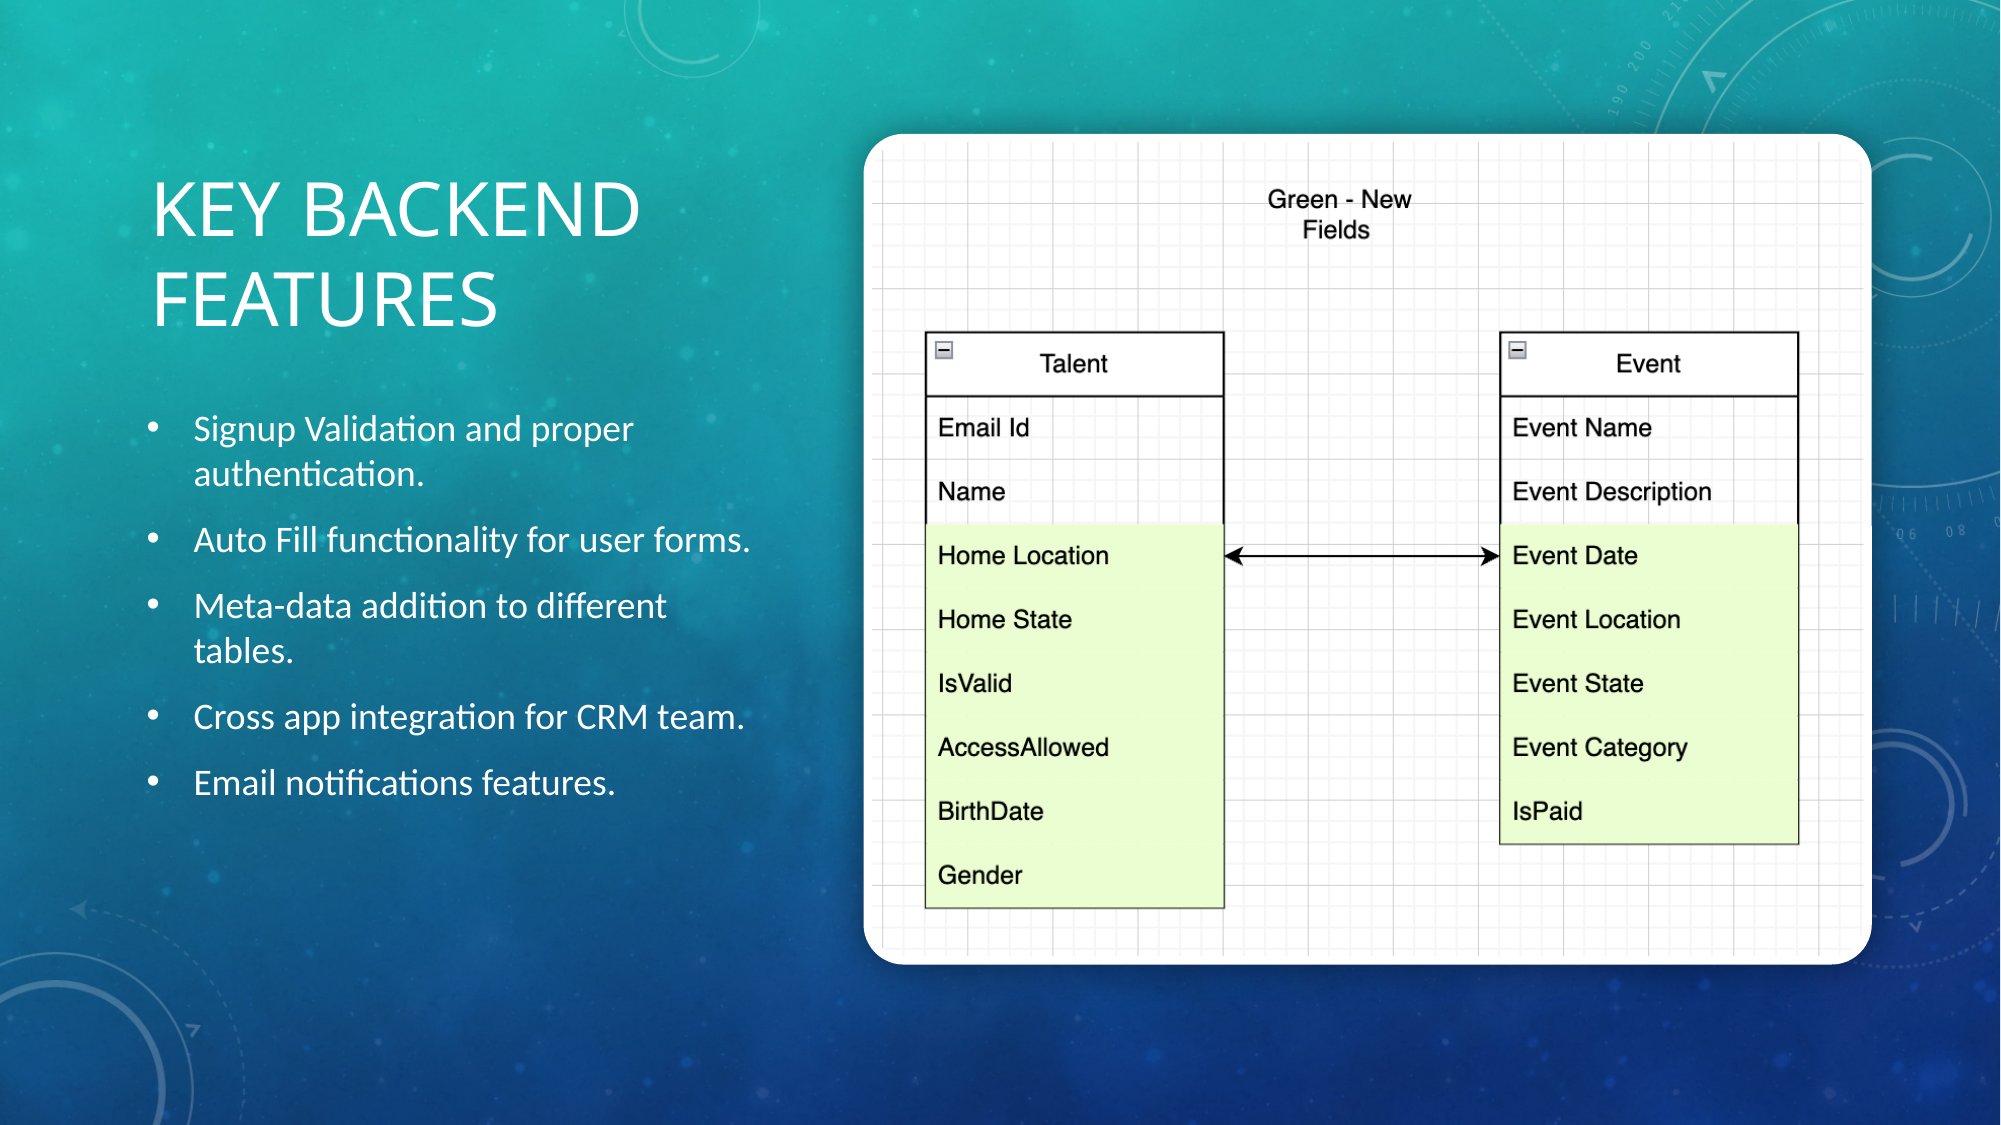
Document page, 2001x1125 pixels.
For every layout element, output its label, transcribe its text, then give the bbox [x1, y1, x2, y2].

picture [0, 0, 2001, 1125]
list Signup Validation and proper authentication. Auto Fill functionality for user forms. Meta-data addition to different tables. Cross app integration for CRM team. Email notifications features. [131, 370, 789, 968]
title Key Backend Features [135, 132, 789, 370]
